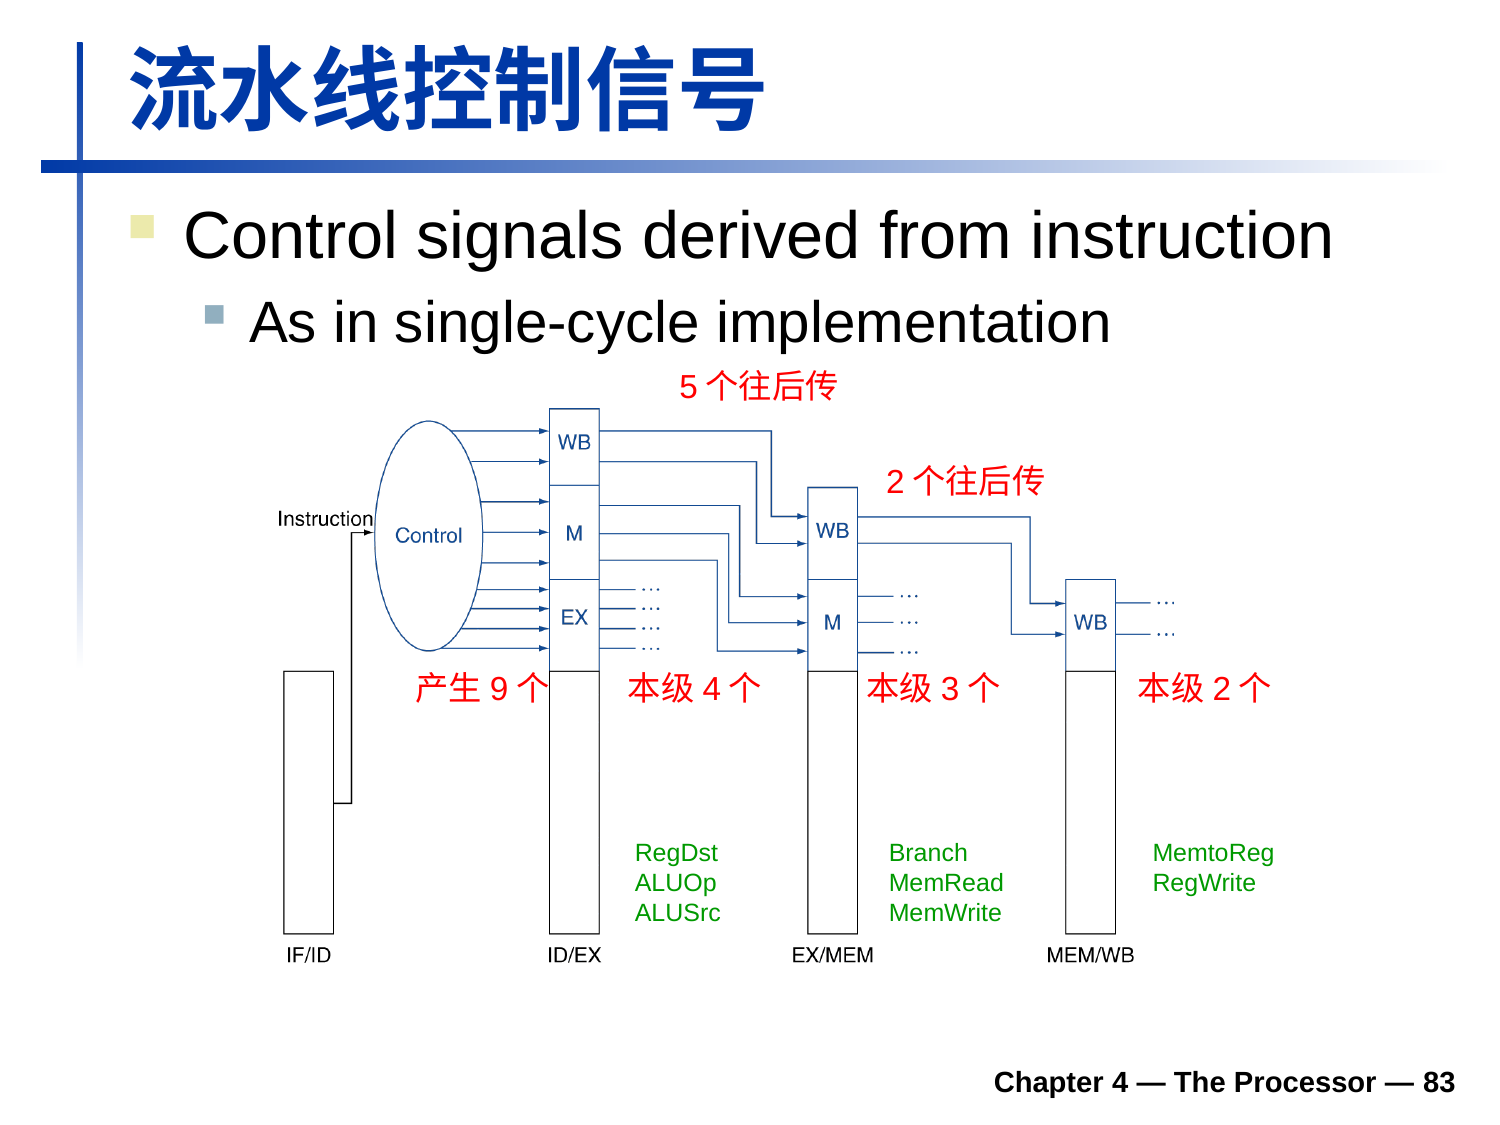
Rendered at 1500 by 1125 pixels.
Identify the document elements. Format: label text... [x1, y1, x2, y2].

list Control signals derived from instruction As in single-cycle implementation [112, 184, 1469, 374]
picture [277, 408, 1174, 968]
text_box MemtoReg RegWrite [1178, 829, 1315, 905]
text_box 5个往后传 [664, 357, 854, 407]
text_box 本级2个 [1178, 660, 1287, 715]
title 流水线控制信号 [112, 23, 1468, 149]
footer Chapter 4 — The Processor — 83 [277, 1046, 1471, 1106]
